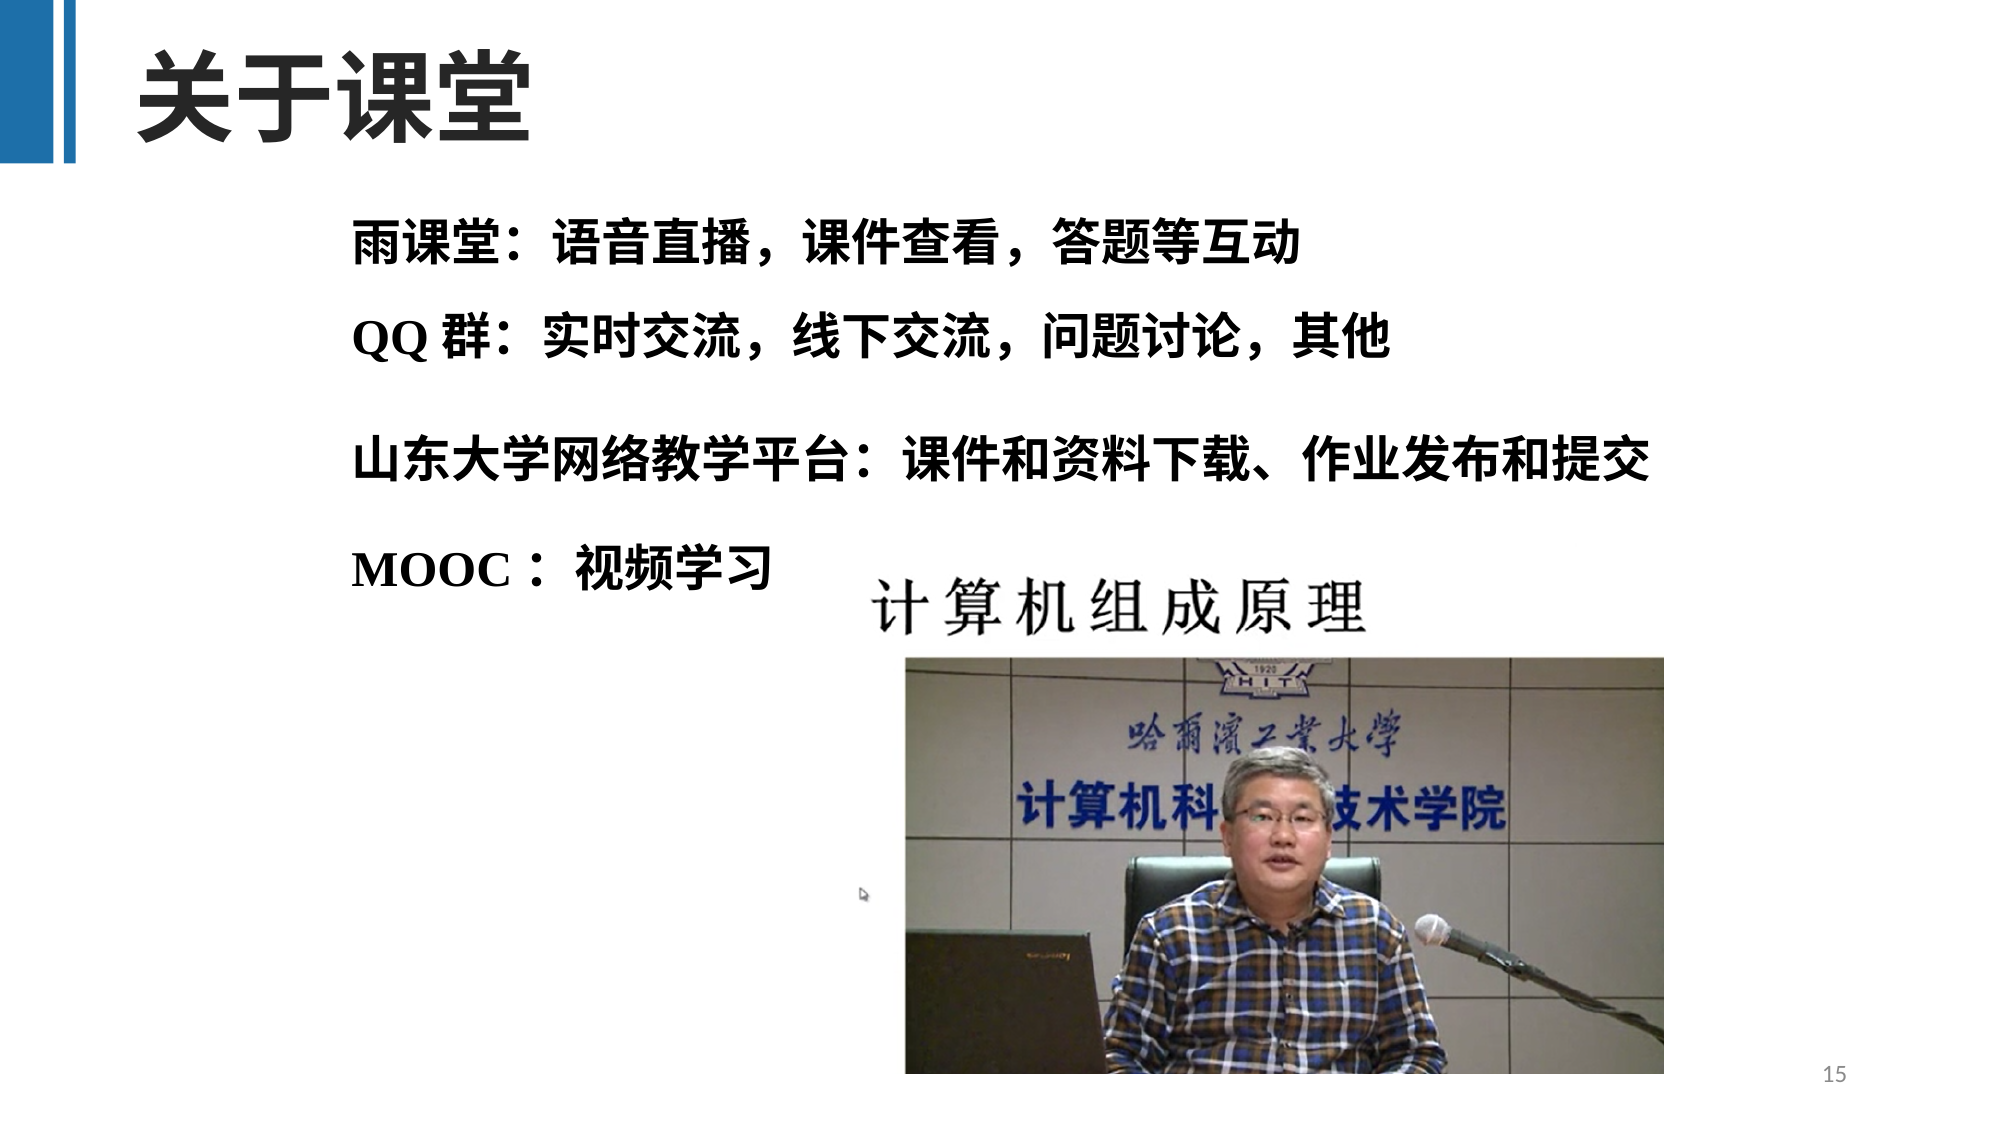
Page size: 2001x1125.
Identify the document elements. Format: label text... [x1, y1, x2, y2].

picture [856, 543, 1664, 1074]
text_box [0, 0, 76, 164]
text_box 关于课堂 [120, 27, 550, 162]
text_box QQ群：实时交流，线下交流，问题讨论，其他 [336, 297, 1601, 373]
text_box MOOC：视频学习 [336, 528, 1601, 604]
text_box 雨课堂：语音直播，课件查看，答题等互动 [336, 202, 1601, 278]
slide_number 15 [1412, 1042, 1863, 1103]
text_box 山东大学网络教学平台：课件和资料下载、作业发布和提交 [336, 420, 1802, 496]
